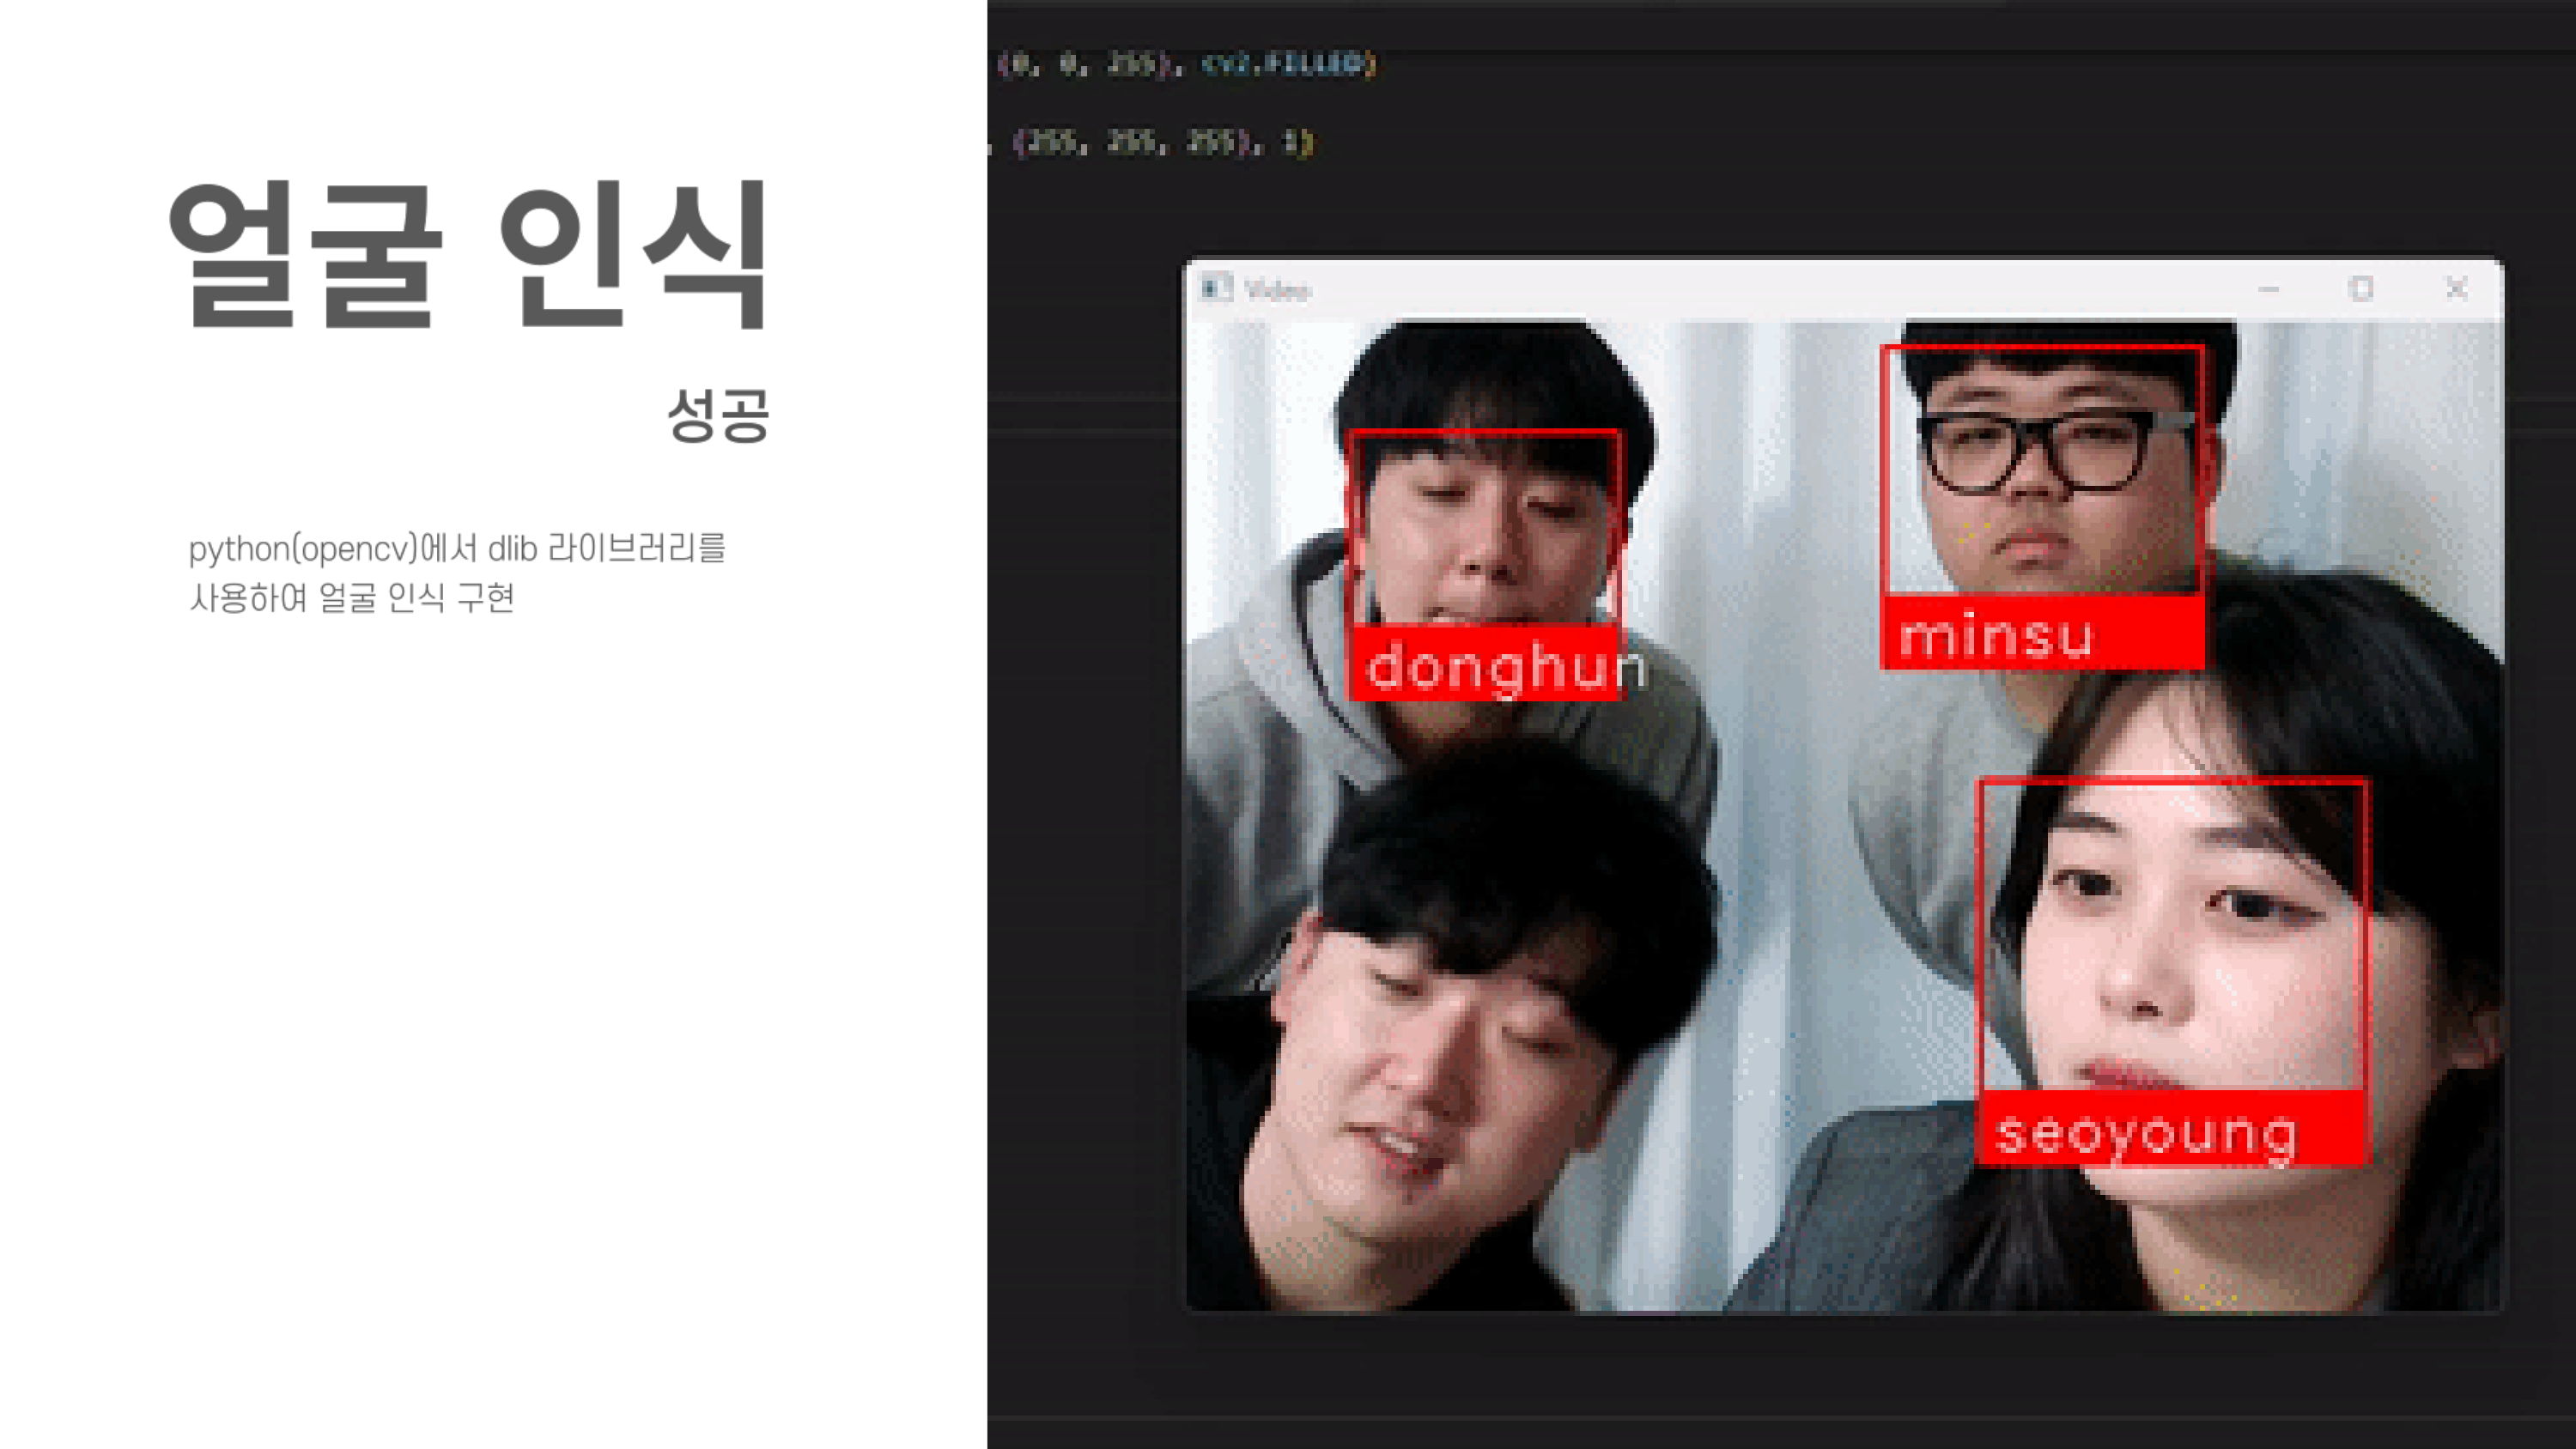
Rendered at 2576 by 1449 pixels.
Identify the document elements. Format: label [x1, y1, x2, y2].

picture [987, 0, 2576, 1449]
picture [137, 111, 835, 471]
picture [183, 519, 741, 628]
